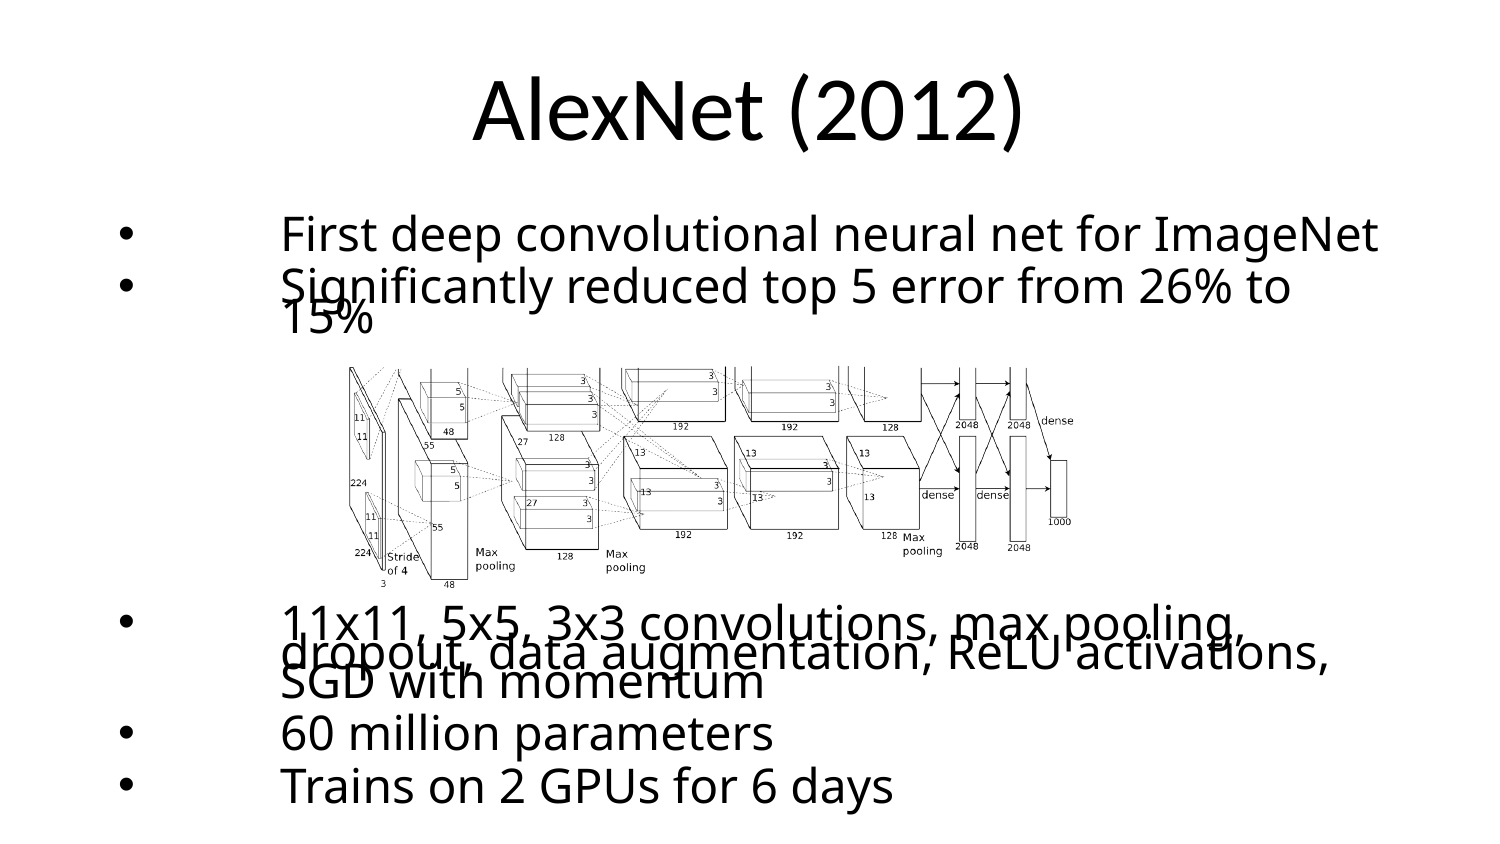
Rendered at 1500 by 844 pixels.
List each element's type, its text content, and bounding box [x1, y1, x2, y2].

picture [346, 358, 1075, 590]
title AlexNet (2012) [75, 33, 1425, 175]
list First deep convolutional neural net for ImageNet Significantly reduced top 5 error from 26% to 15% 11x11, 5x5, 3x3 convolutions, max pooling, dropout, data augmentation, ReLU activations, SGD with momentum 60 million parameters Trains on 2 GPUs for 6 days [103, 224, 1397, 821]
